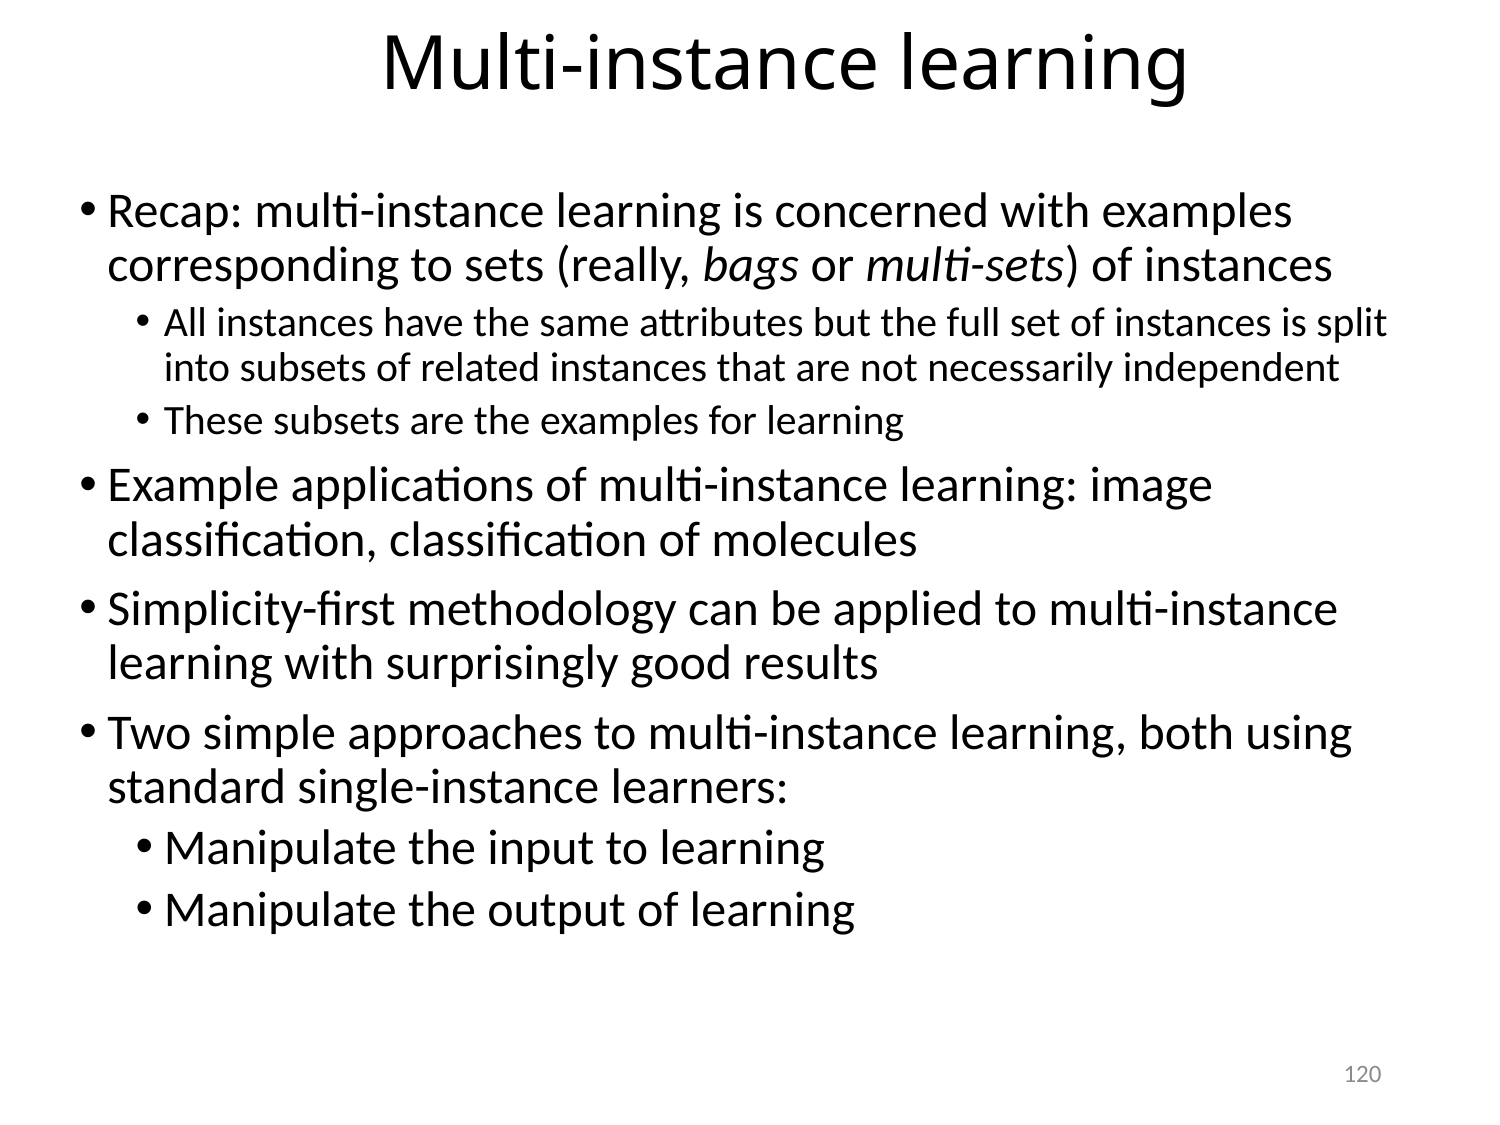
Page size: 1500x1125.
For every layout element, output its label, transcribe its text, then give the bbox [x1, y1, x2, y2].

slide_number 120 [1059, 1042, 1397, 1103]
list Recap: multi-instance learning is concerned with examples corresponding to sets (really, bags or multi-sets) of instances All instances have the same attributes but the full set of instances is split into subsets of related instances that are not necessarily independent These subsets are the examples for learning Example applications of multi-instance learning: image classification, classification of molecules Simplicity-first methodology can be applied to multi-instance learning with surprisingly good results Two simple approaches to multi-instance learning, both using standard single-instance learners: Manipulate the input to learning Manipulate the output of learning [64, 177, 1422, 946]
title Multi-instance learning [365, 0, 1441, 160]
